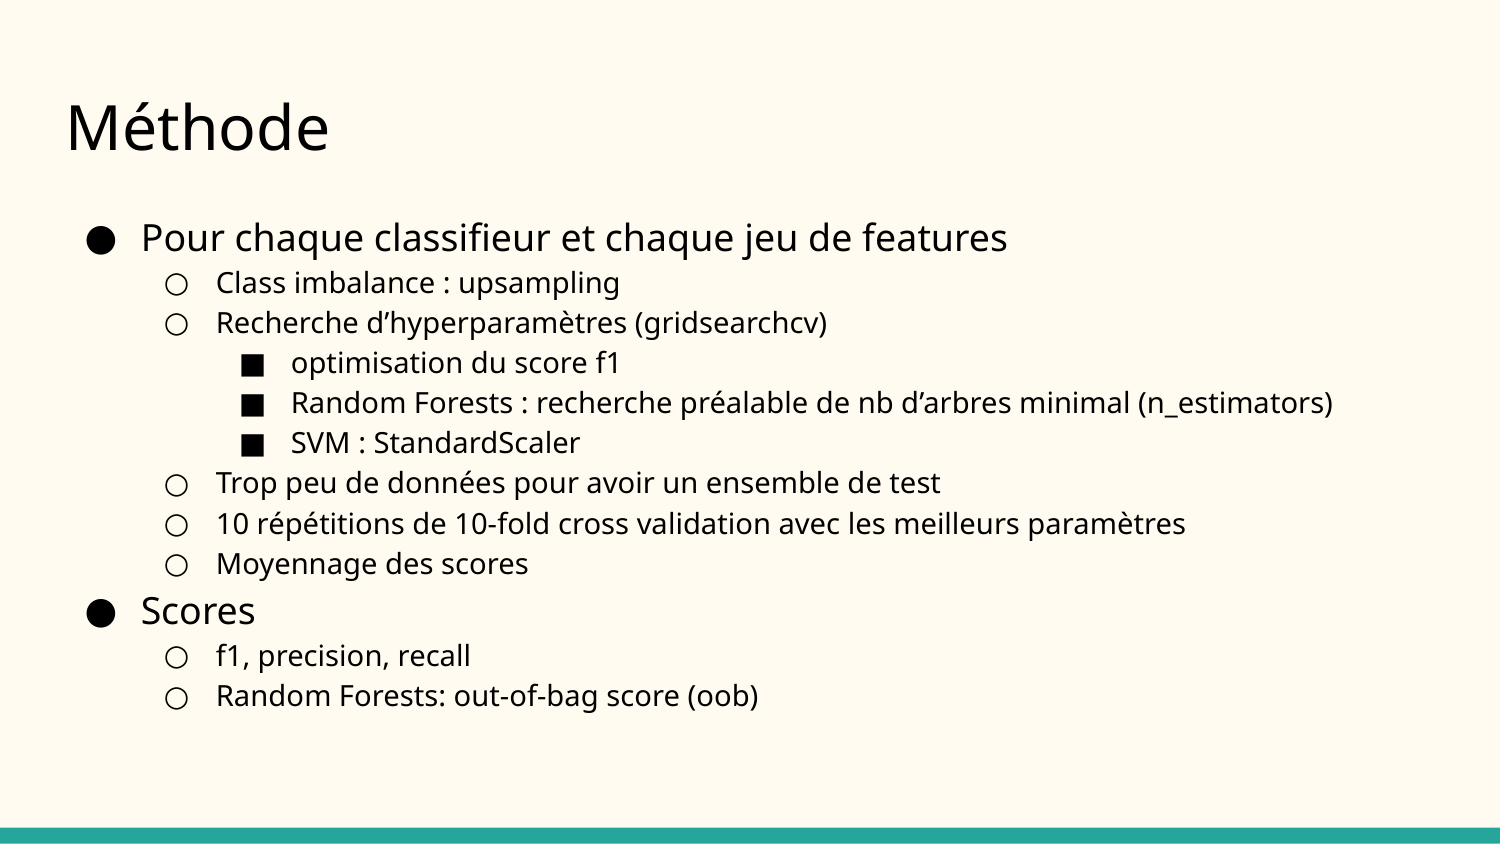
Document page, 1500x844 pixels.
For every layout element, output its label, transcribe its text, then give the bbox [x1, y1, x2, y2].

text_box Méthode [51, 72, 1449, 174]
text_box Pour chaque classifieur et chaque jeu de features Class imbalance : upsampling Recherche d’hyperparamètres (gridsearchcv) optimisation du score f1 Random Forests : recherche préalable de nb d’arbres minimal (n_estimators) SVM : StandardScaler Trop peu de données pour avoir un ensemble de test 10 répétitions de 10-fold cross validation avec les meilleurs paramètres Moyennage des scores Scores f1, precision, recall Random Forests: out-of-bag score (oob) [51, 192, 1449, 750]
